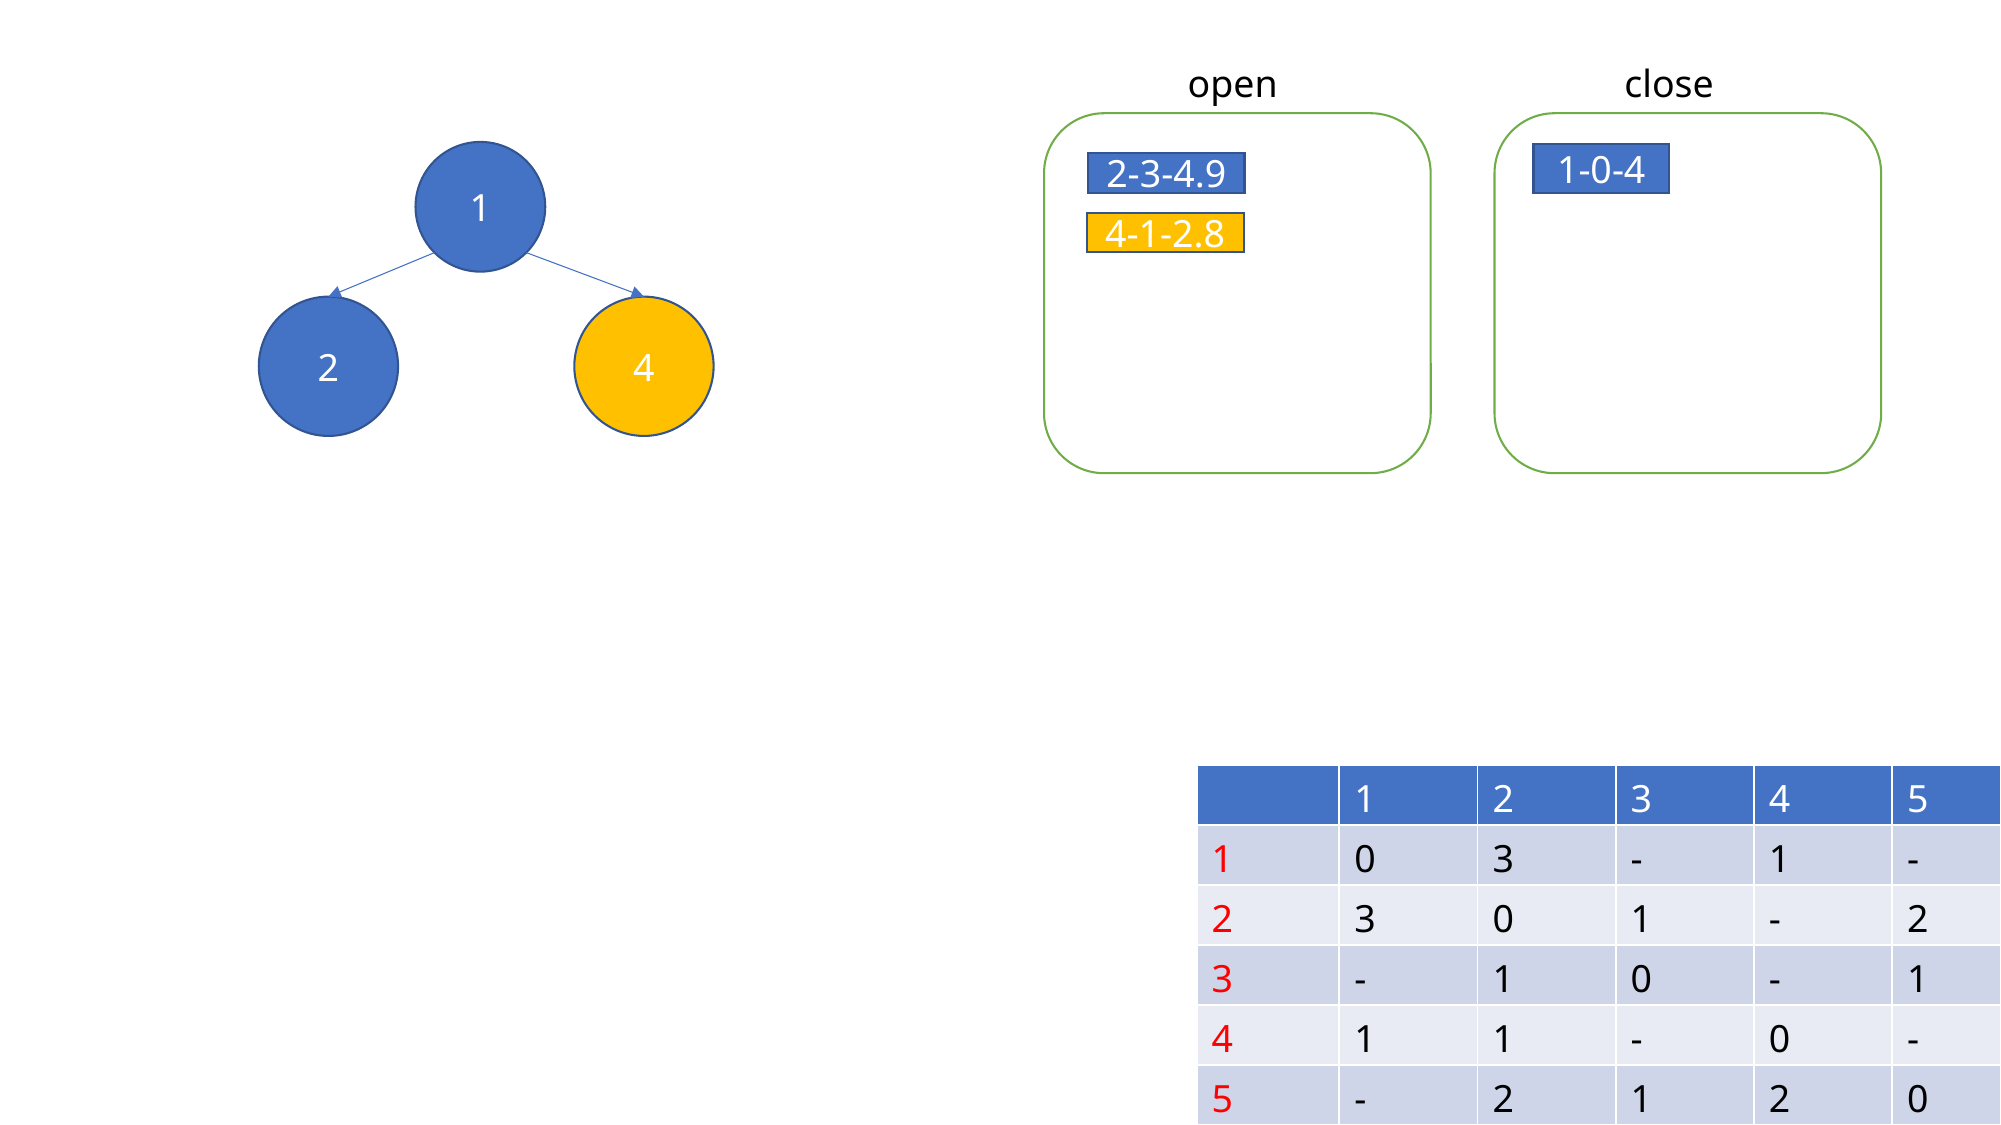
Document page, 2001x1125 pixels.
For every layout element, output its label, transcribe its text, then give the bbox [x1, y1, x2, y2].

text_box 2 [257, 295, 400, 437]
table_cell 0 [1893, 1066, 2000, 1124]
text_box 2-3-4.9 [1087, 152, 1246, 194]
table_cell 3 [1198, 946, 1338, 1004]
table_cell 5 [1198, 1066, 1338, 1124]
table_header 5 [1893, 766, 2000, 824]
text_box 4-1-2.8 [1086, 212, 1245, 253]
table_cell 1 [1893, 946, 2000, 1004]
table_cell 4 [1198, 1006, 1338, 1064]
table_header 3 [1617, 766, 1753, 824]
table_header [1198, 766, 1338, 824]
text_box [1043, 112, 1432, 475]
table_cell - [1755, 946, 1891, 1004]
table_cell 1 [1617, 886, 1753, 944]
table_cell 0 [1755, 1006, 1891, 1064]
table_cell - [1893, 1006, 2000, 1064]
table_header 4 [1755, 766, 1891, 824]
table_cell 0 [1478, 886, 1615, 944]
table_cell 2 [1893, 886, 2000, 944]
table_cell - [1340, 946, 1477, 1004]
text_box 1 [414, 140, 547, 273]
table_cell 1 [1478, 1006, 1615, 1064]
table_cell 0 [1340, 826, 1477, 884]
table_cell 0 [1617, 946, 1753, 1004]
table_header 2 [1478, 766, 1615, 824]
table_cell 2 [1478, 1066, 1615, 1124]
table_cell 2 [1755, 1066, 1891, 1124]
table_cell 2 [1198, 886, 1338, 944]
table_cell 1 [1617, 1066, 1753, 1124]
table_cell 1 [1478, 946, 1615, 1004]
table_cell - [1893, 826, 2000, 884]
text_box 4 [573, 295, 715, 437]
table_cell - [1617, 826, 1753, 884]
table_cell 1 [1755, 826, 1891, 884]
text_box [526, 252, 644, 297]
table_cell 3 [1340, 886, 1477, 944]
table_cell 3 [1478, 826, 1615, 884]
table_cell - [1340, 1066, 1477, 1124]
table_cell 1 [1340, 1006, 1477, 1064]
table_cell - [1755, 886, 1891, 944]
text_box close [1609, 52, 1729, 113]
text_box open [1172, 52, 1293, 113]
text_box [1493, 112, 1883, 475]
table_header 1 [1340, 766, 1477, 824]
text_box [328, 252, 435, 297]
table_cell 1 [1198, 826, 1338, 884]
table_cell - [1617, 1006, 1753, 1064]
